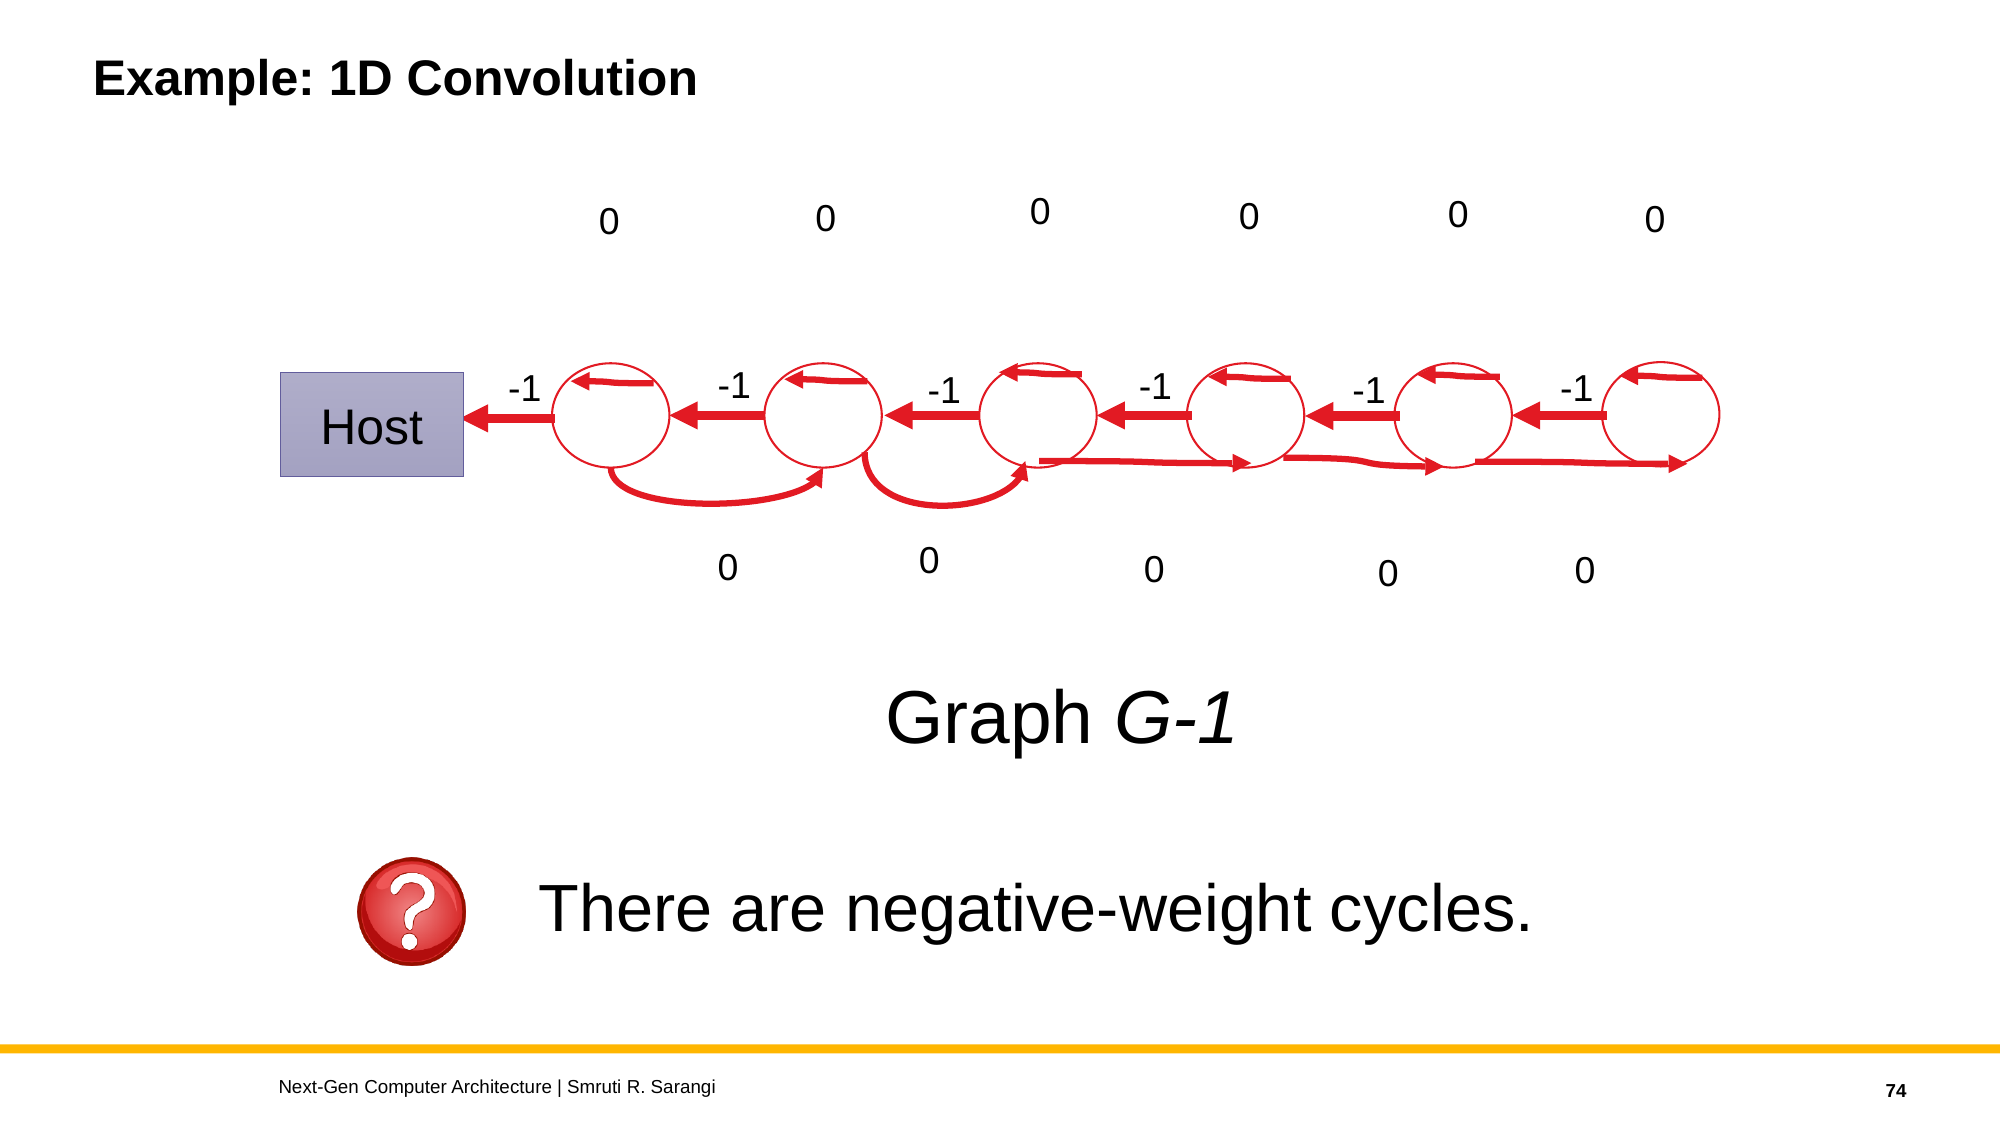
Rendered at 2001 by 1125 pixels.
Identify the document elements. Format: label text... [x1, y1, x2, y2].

picture [357, 857, 466, 966]
text_box There are negative-weight cycles. [523, 857, 1550, 953]
title Example: 1D Convolution [78, 45, 1578, 180]
list Graph G-1 [870, 660, 1996, 973]
footer Next-Gen Computer Architecture | Smruti R. Sarangi [263, 1067, 1464, 1105]
slide_number 74 [1711, 1071, 1922, 1109]
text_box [280, 179, 1720, 602]
